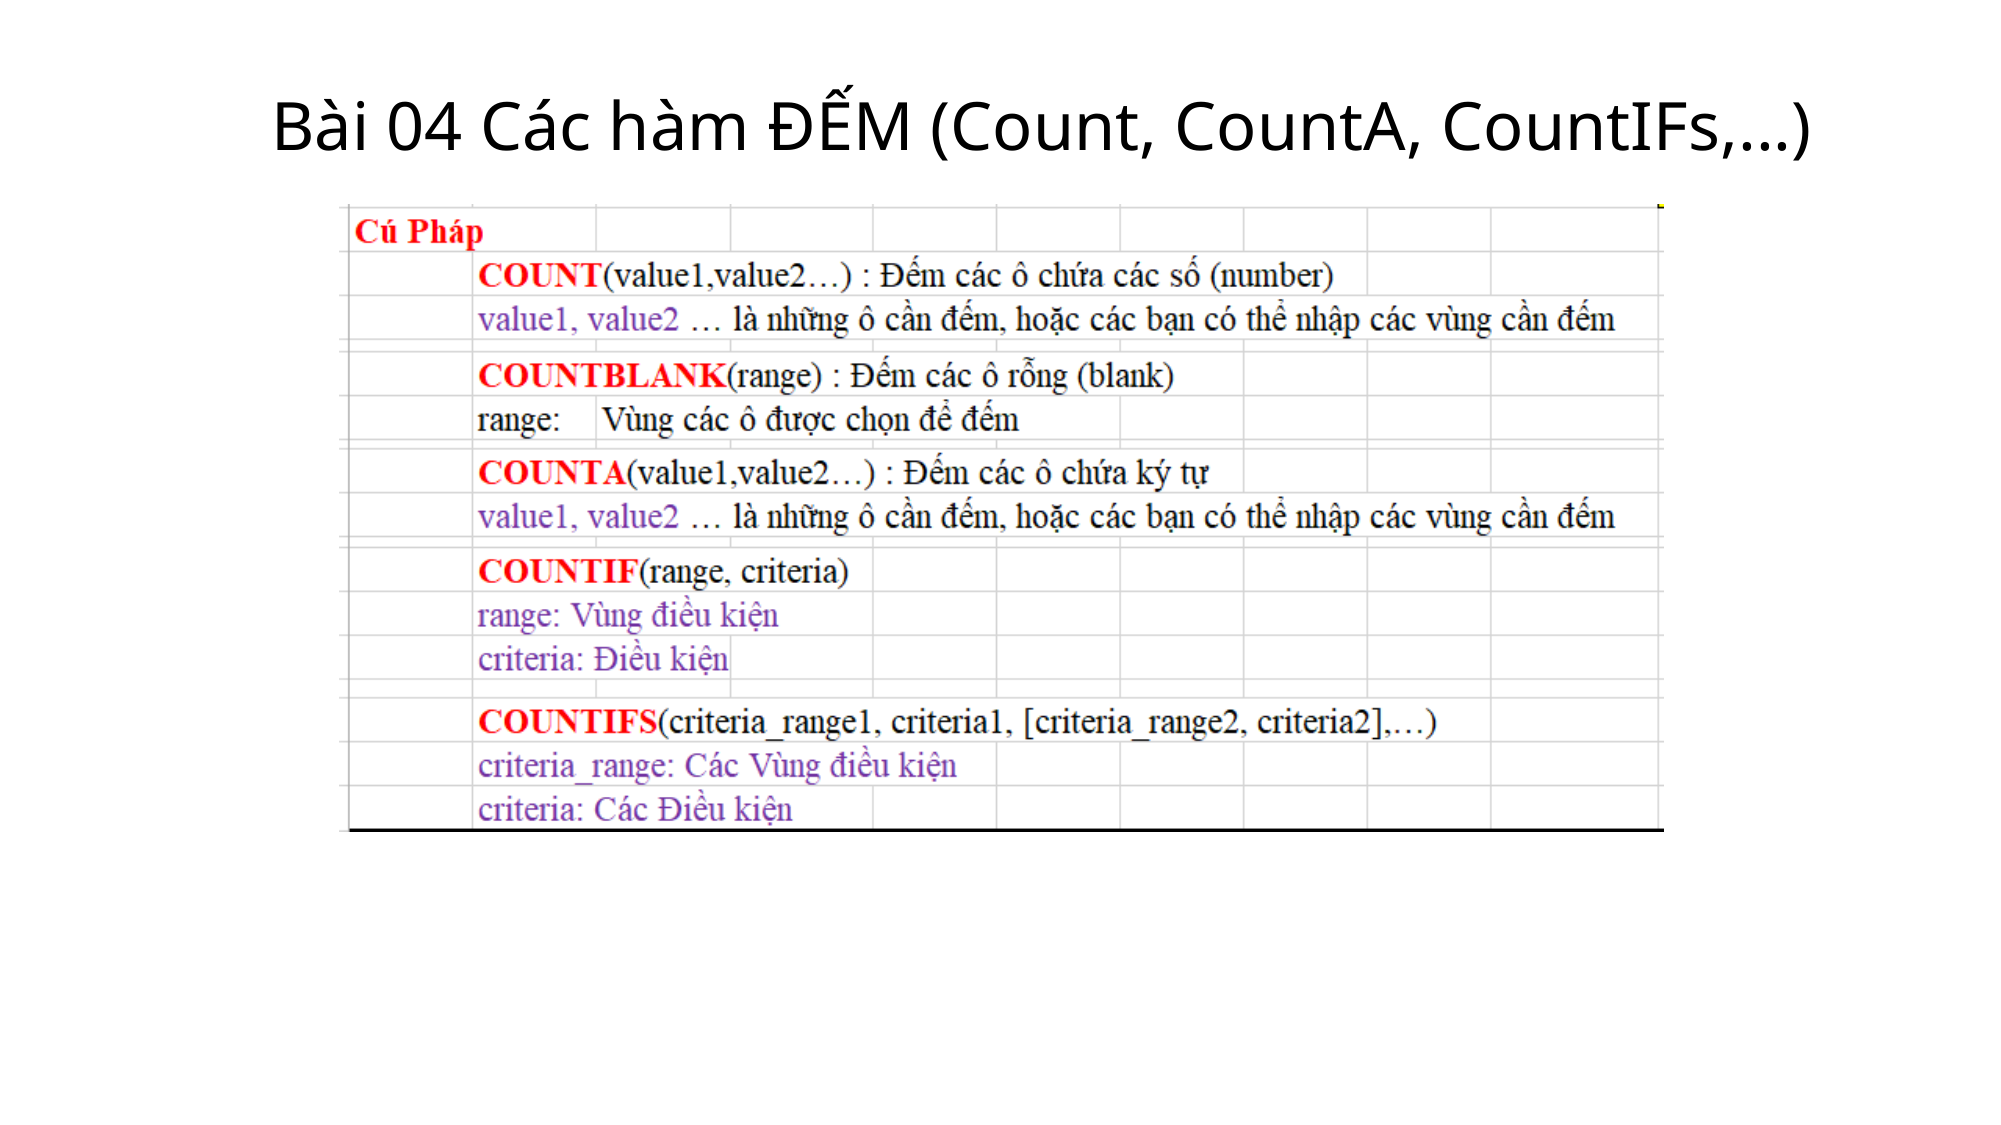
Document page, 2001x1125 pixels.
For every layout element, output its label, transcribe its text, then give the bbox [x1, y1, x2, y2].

text_box Bài 04 Các hàm ĐẾM (Count, CountA, CountIFs,...) [256, 76, 1829, 172]
picture [339, 204, 1664, 832]
